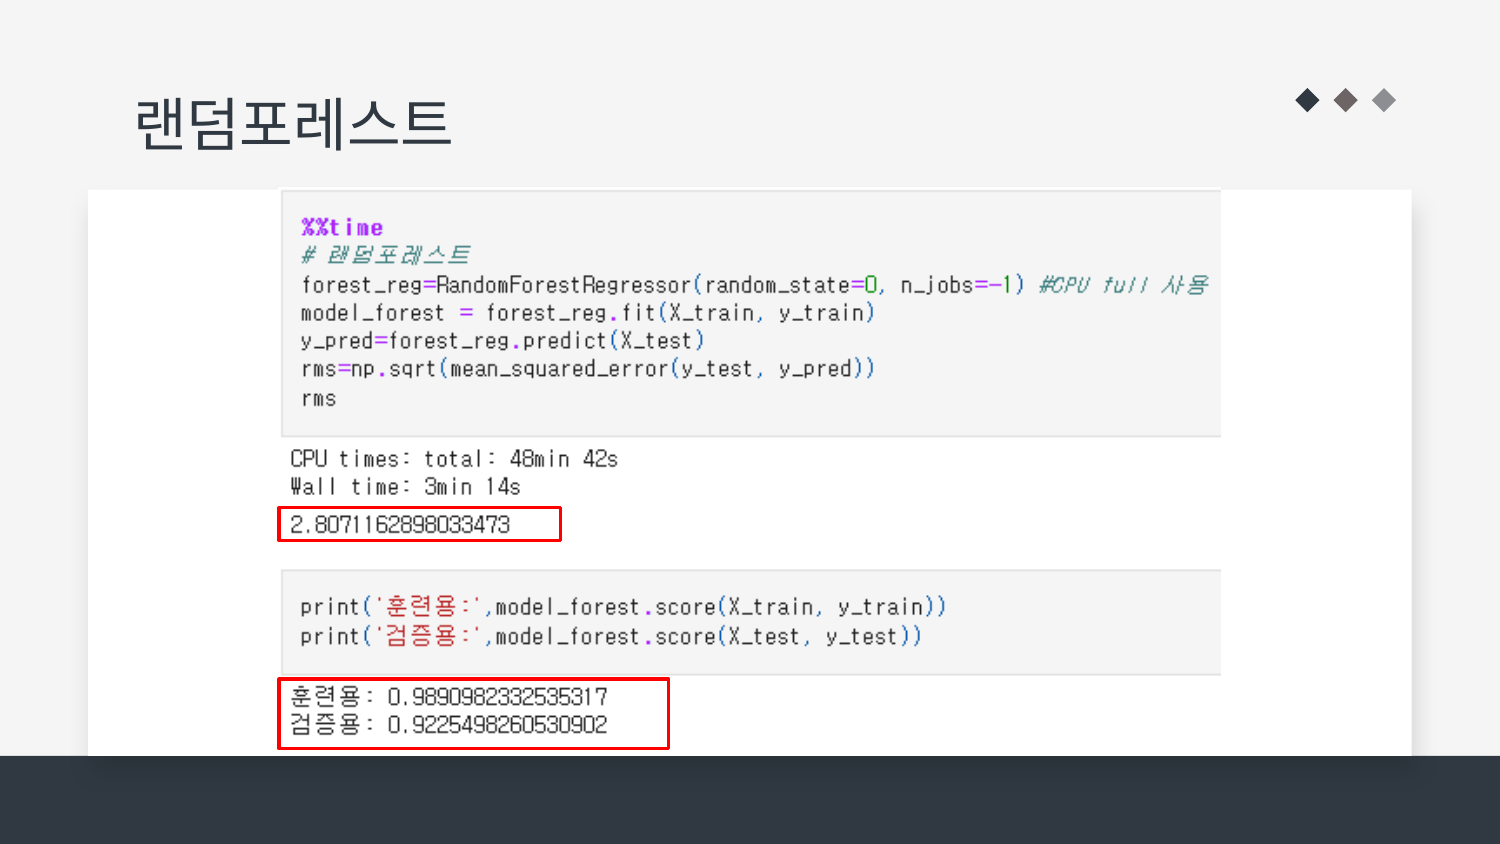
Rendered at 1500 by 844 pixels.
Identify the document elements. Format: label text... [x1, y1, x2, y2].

title 랜덤포레스트 [118, 72, 1382, 167]
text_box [1295, 87, 1397, 113]
picture [278, 187, 1222, 757]
